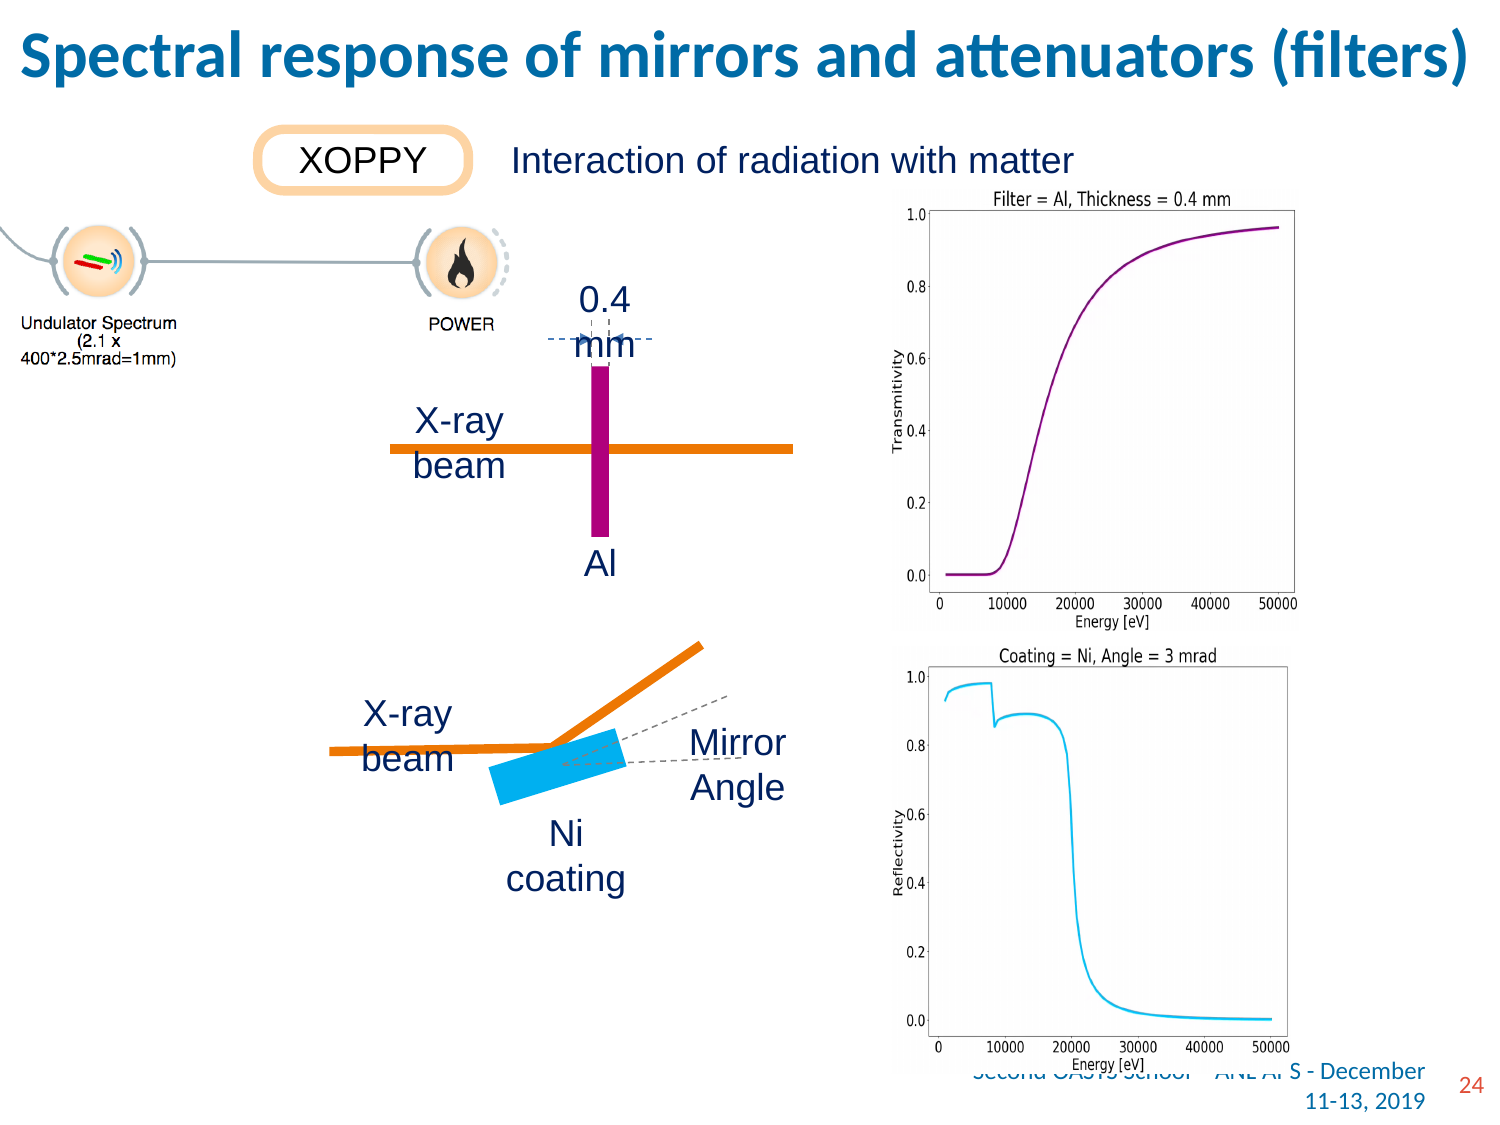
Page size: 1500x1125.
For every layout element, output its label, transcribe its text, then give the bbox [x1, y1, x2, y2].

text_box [257, 128, 469, 194]
text_box [589, 457, 611, 531]
text_box Interaction of radiation with matter [490, 128, 1095, 189]
text_box [589, 373, 611, 448]
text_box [560, 695, 728, 757]
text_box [560, 757, 742, 766]
text_box Spectral response of mirrors and attenuators (filters) [6, 12, 1500, 201]
text_box X-ray beam [361, 388, 558, 494]
text_box Ni coating [490, 801, 642, 907]
text_box Mirror Angle [632, 710, 843, 816]
text_box 24 [1438, 1056, 1500, 1118]
picture [890, 189, 1299, 631]
picture [890, 646, 1291, 1074]
picture [0, 195, 526, 395]
text_box [491, 759, 606, 801]
text_box Al [525, 531, 676, 592]
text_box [552, 644, 702, 747]
text_box Second OASYS School – ANL APS - December 11-13, 2019 [939, 1054, 1441, 1115]
text_box 0.4 mm [529, 267, 681, 373]
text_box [329, 747, 554, 752]
text_box X-ray beam [309, 681, 506, 786]
